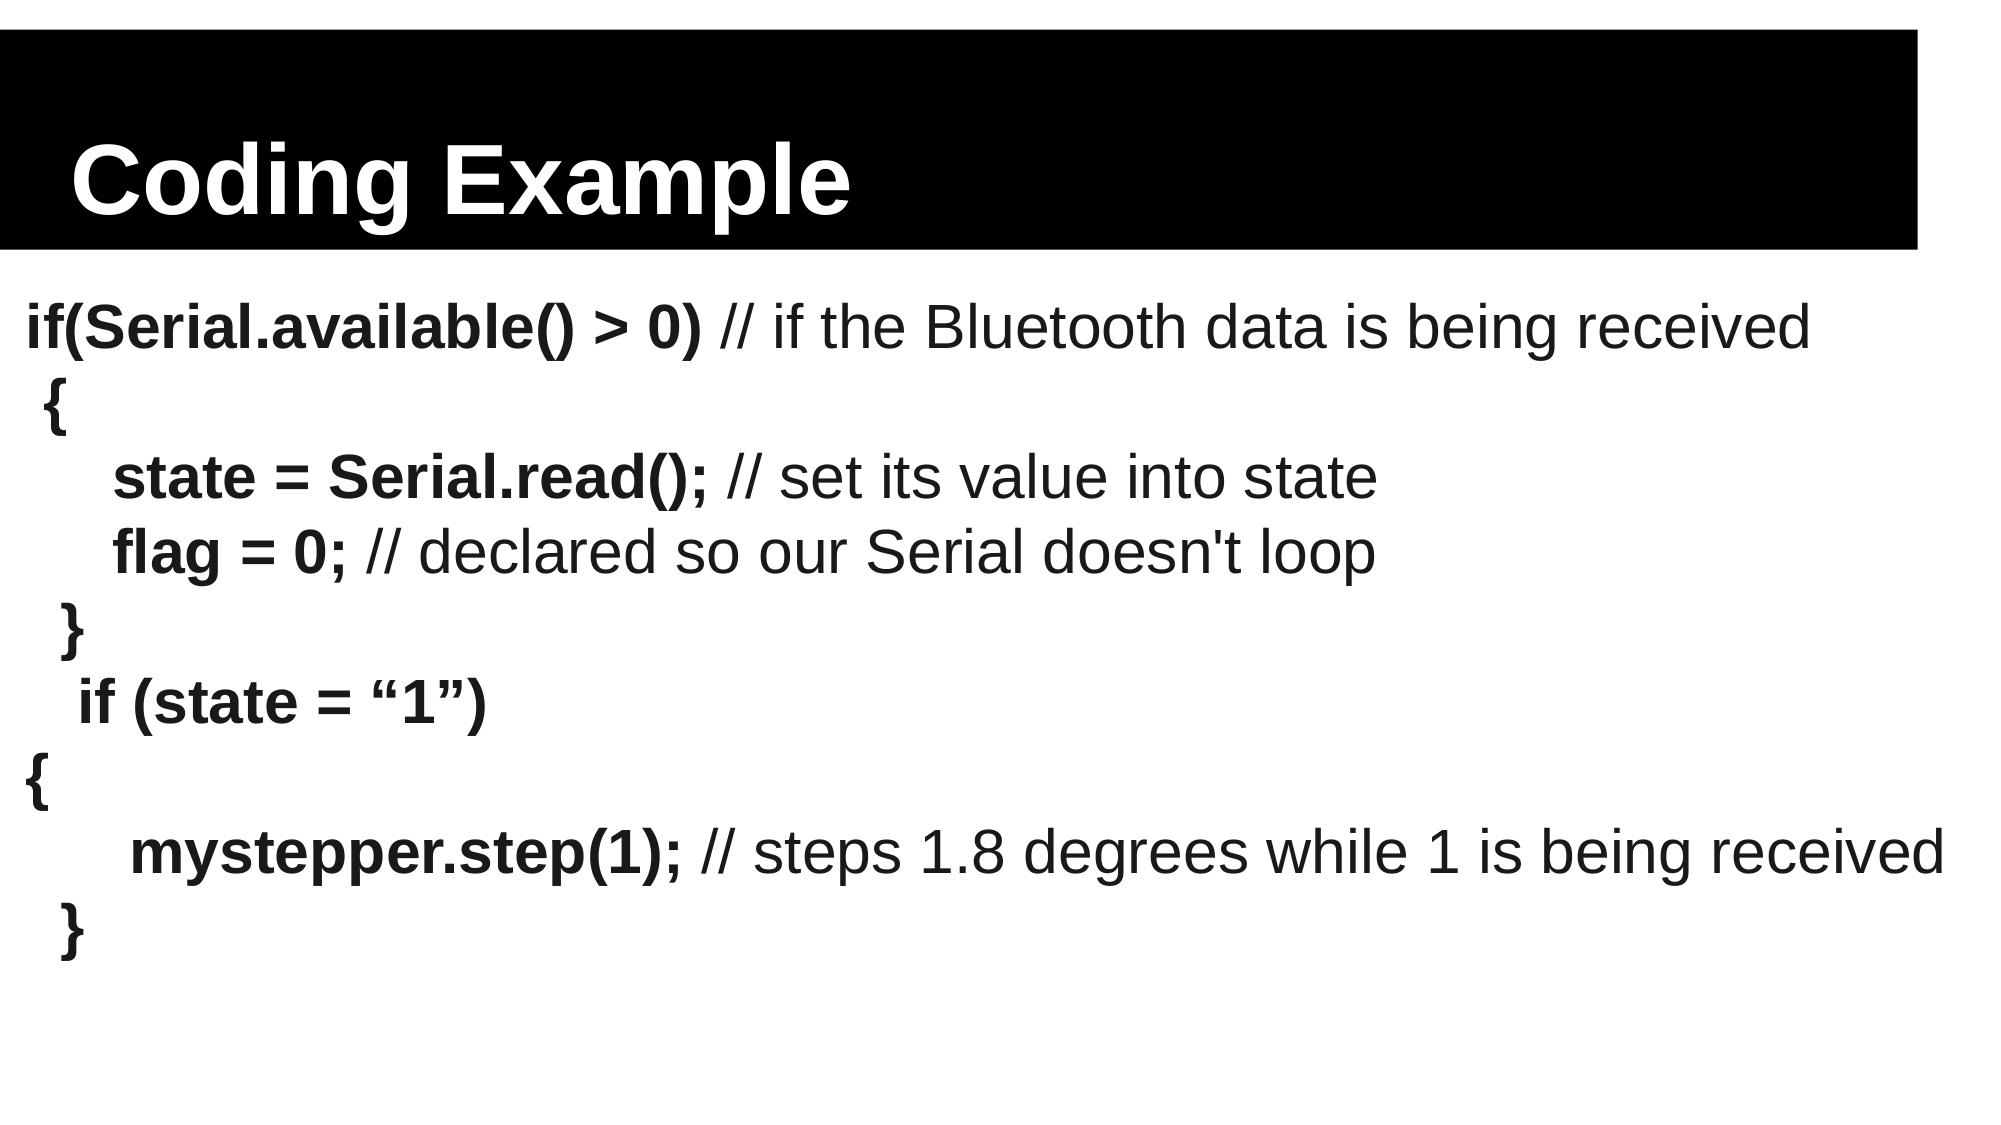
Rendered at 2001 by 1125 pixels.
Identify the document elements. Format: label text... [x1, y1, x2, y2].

title Coding Example [0, 29, 1918, 250]
list if(Serial.available() > 0) // if the Bluetooth data is being received { state = Serial.read(); // set its value into state flag = 0; // declared so our Serial doesn't loop } if (state = “1”) { mystepper.step(1); // steps 1.8 degrees while 1 is being received } [10, 271, 2000, 1009]
